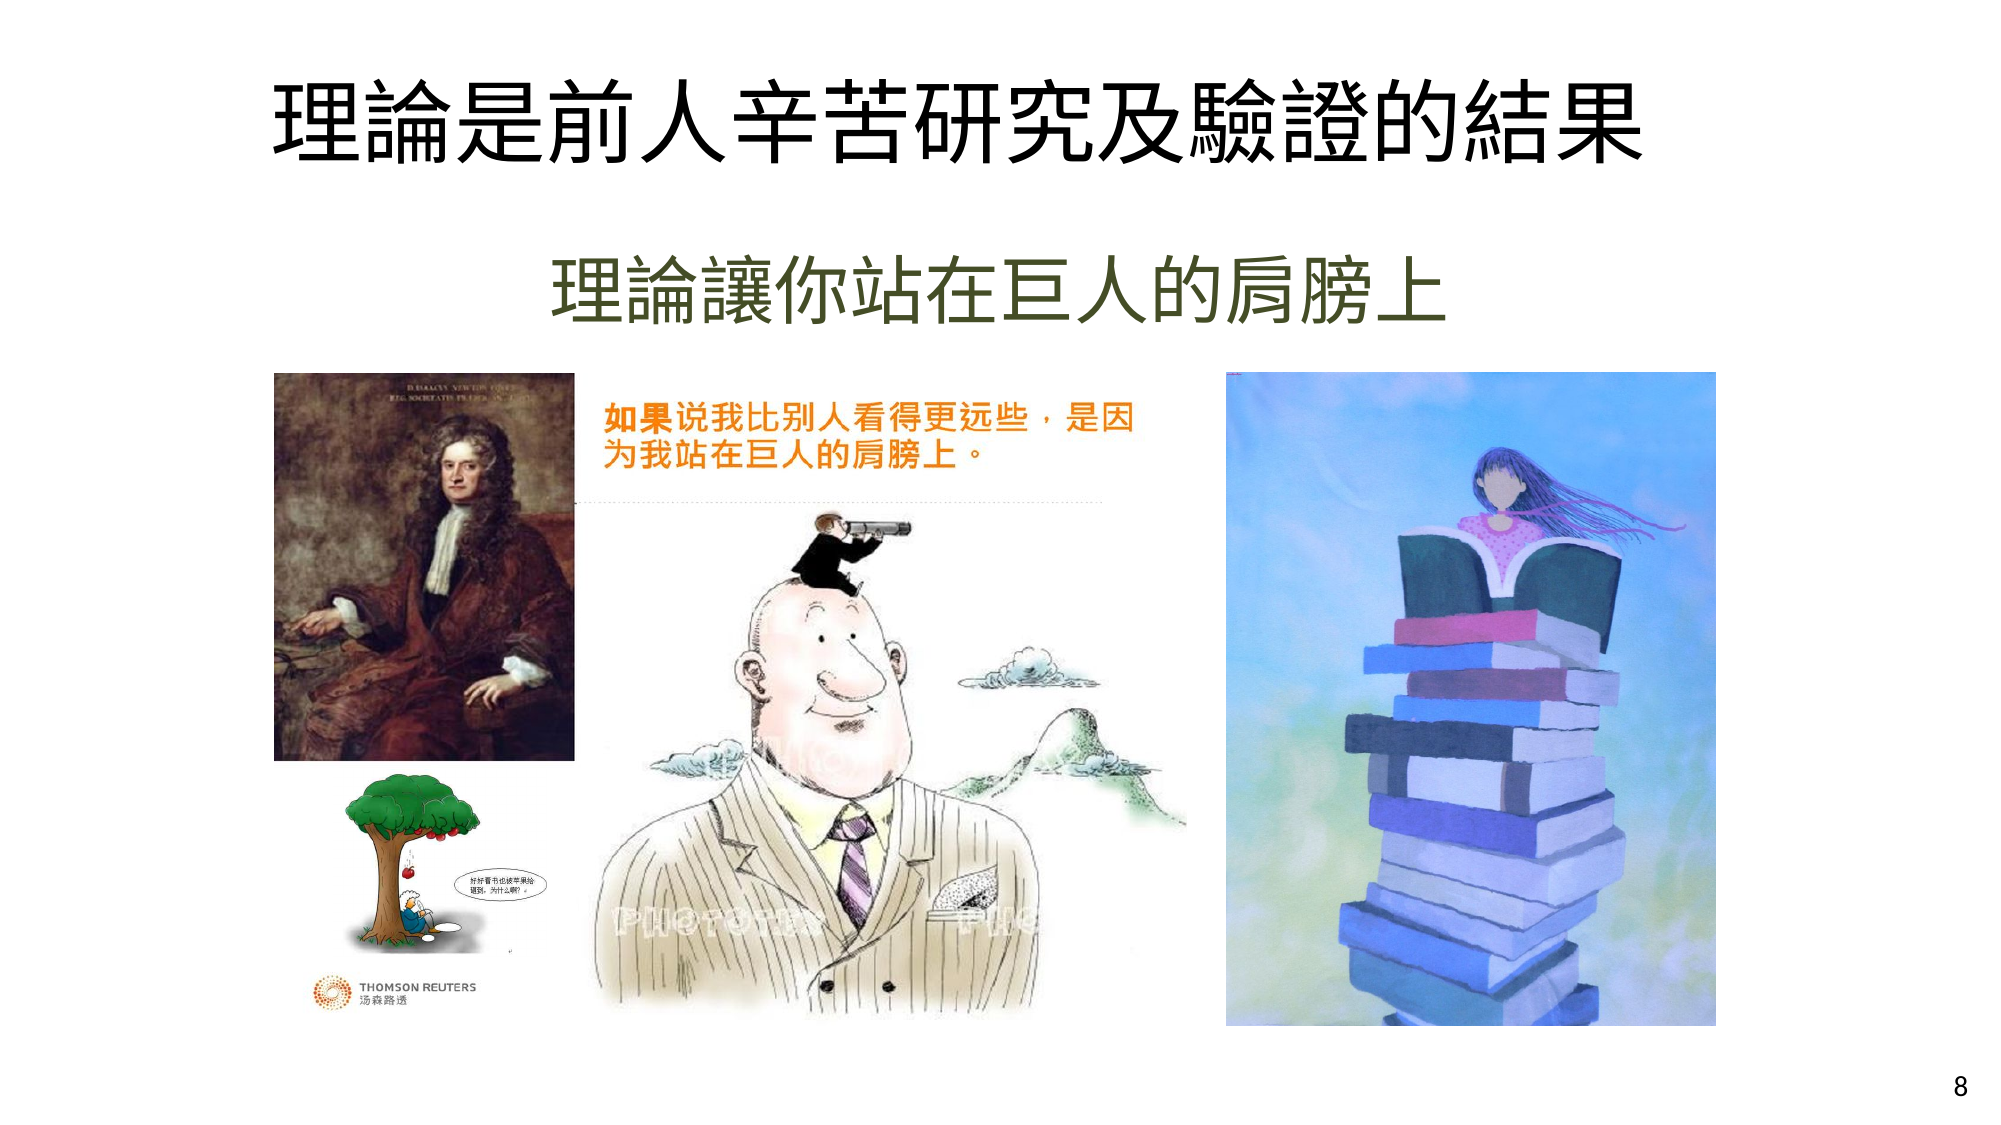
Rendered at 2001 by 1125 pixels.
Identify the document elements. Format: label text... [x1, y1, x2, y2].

slide_number 8 [1921, 1057, 1983, 1120]
text_box 理論是前人辛苦研究及驗證的結果 [184, 57, 1733, 183]
picture [1225, 372, 1716, 1026]
title 理論讓你站在巨人的肩膀上 [279, 215, 1721, 356]
picture [274, 373, 1188, 1026]
